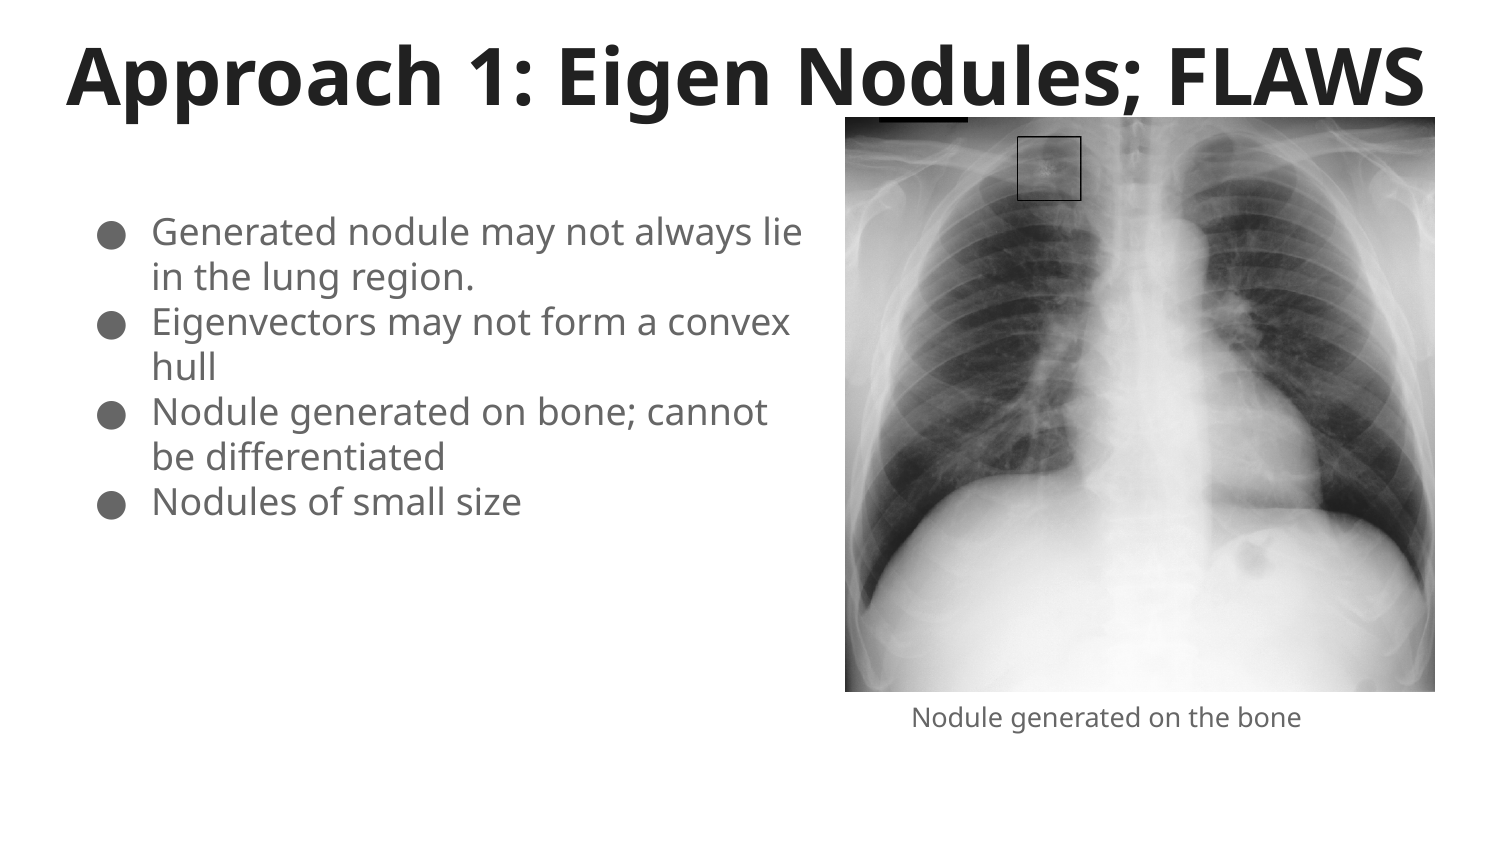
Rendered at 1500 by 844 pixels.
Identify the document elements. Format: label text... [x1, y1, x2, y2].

title Approach 1: Eigen Nodules; FLAWS [51, 10, 1449, 142]
picture [845, 117, 1435, 693]
text_box Generated nodule may not always lie in the lung region. Eigenvectors may not form a convex hull Nodule generated on bone; cannot be differentiated Nodules of small size [61, 192, 834, 678]
text_box Nodule generated on the bone [896, 699, 1432, 732]
